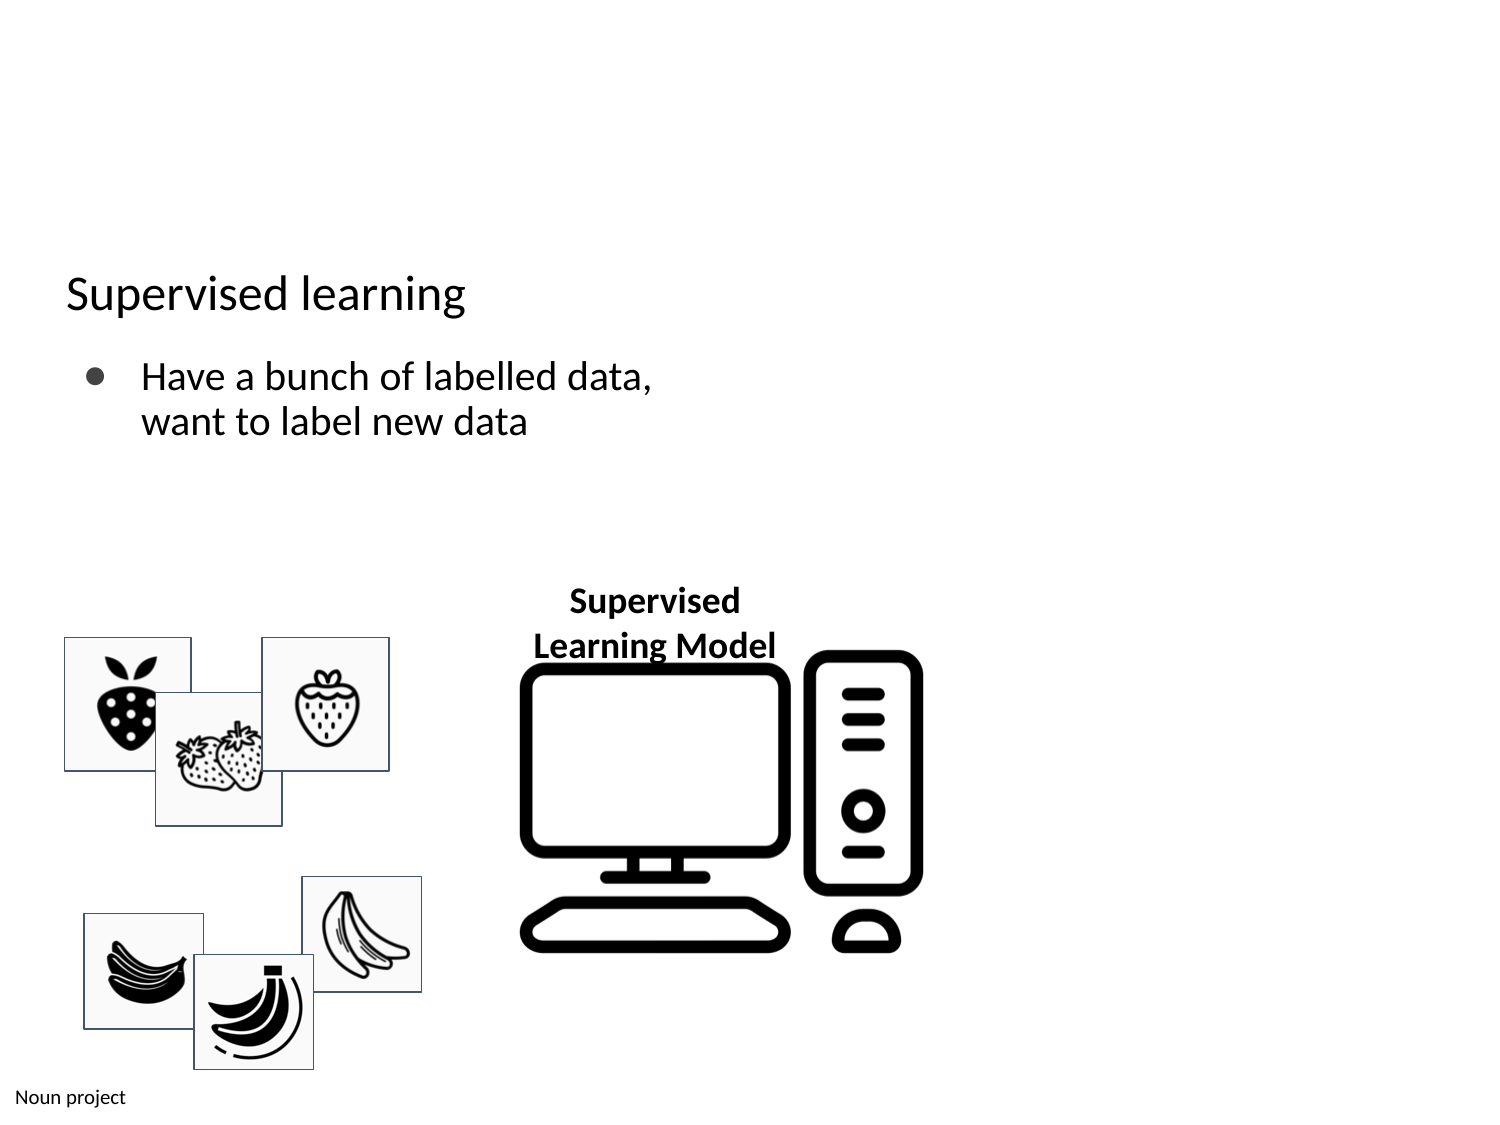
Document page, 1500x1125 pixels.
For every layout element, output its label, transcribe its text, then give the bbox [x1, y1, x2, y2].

picture [65, 638, 389, 826]
picture [486, 612, 957, 974]
text_box Noun project [0, 1069, 157, 1125]
text_box Supervised Learning Model [708, 561, 794, 612]
picture [84, 877, 421, 1069]
list Supervised learning Have a bunch of labelled data, want to label new data [51, 252, 708, 1000]
